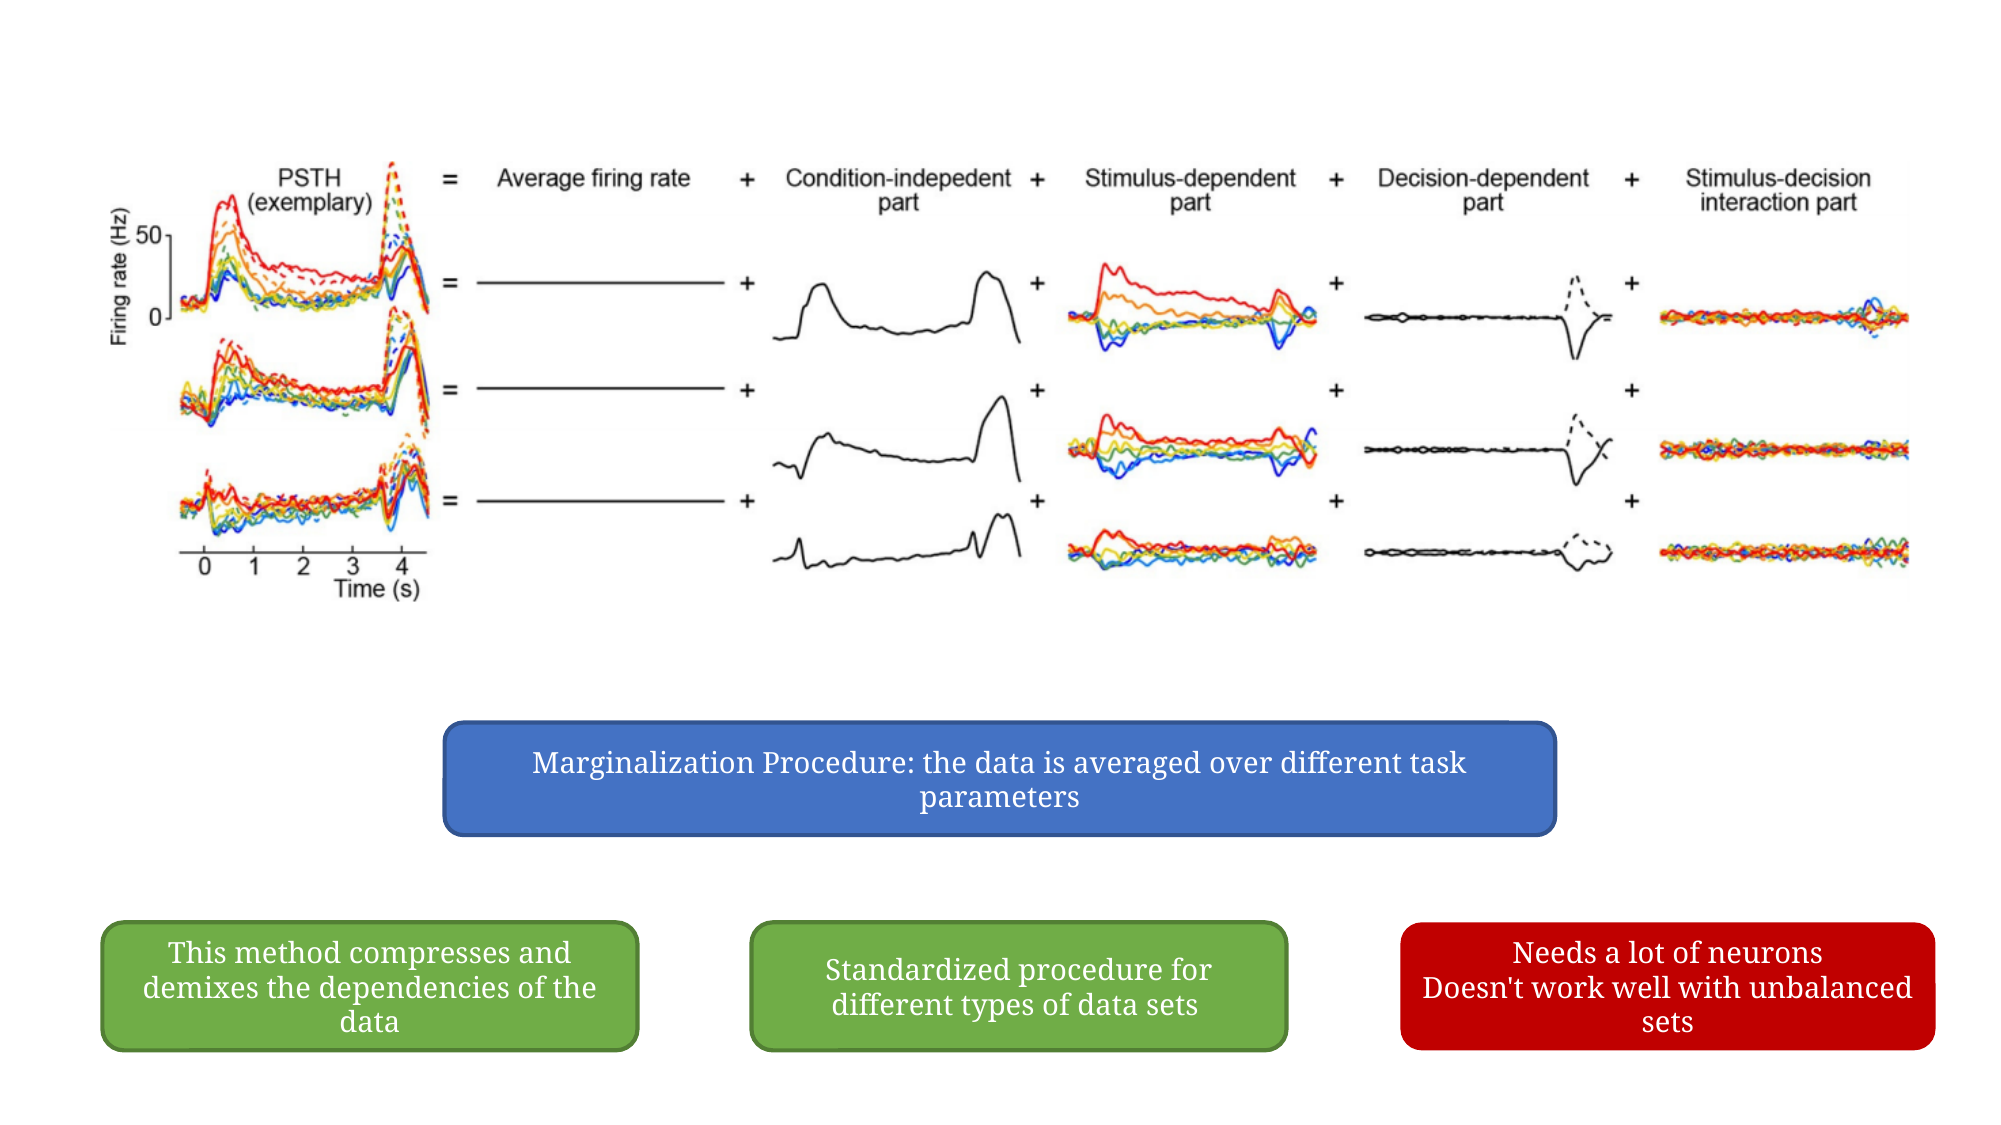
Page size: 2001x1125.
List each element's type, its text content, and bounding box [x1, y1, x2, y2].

text_box Marginalization Procedure: the data is averaged over different task parameters [442, 720, 1558, 838]
text_box Standardized procedure for different types of data sets [749, 920, 1289, 1053]
text_box This method compresses and demixes the dependencies of the data [100, 920, 640, 1053]
picture [82, 123, 1918, 636]
text_box Needs a lot of neurons Doesn't work well with unbalanced sets [1398, 920, 1938, 1053]
